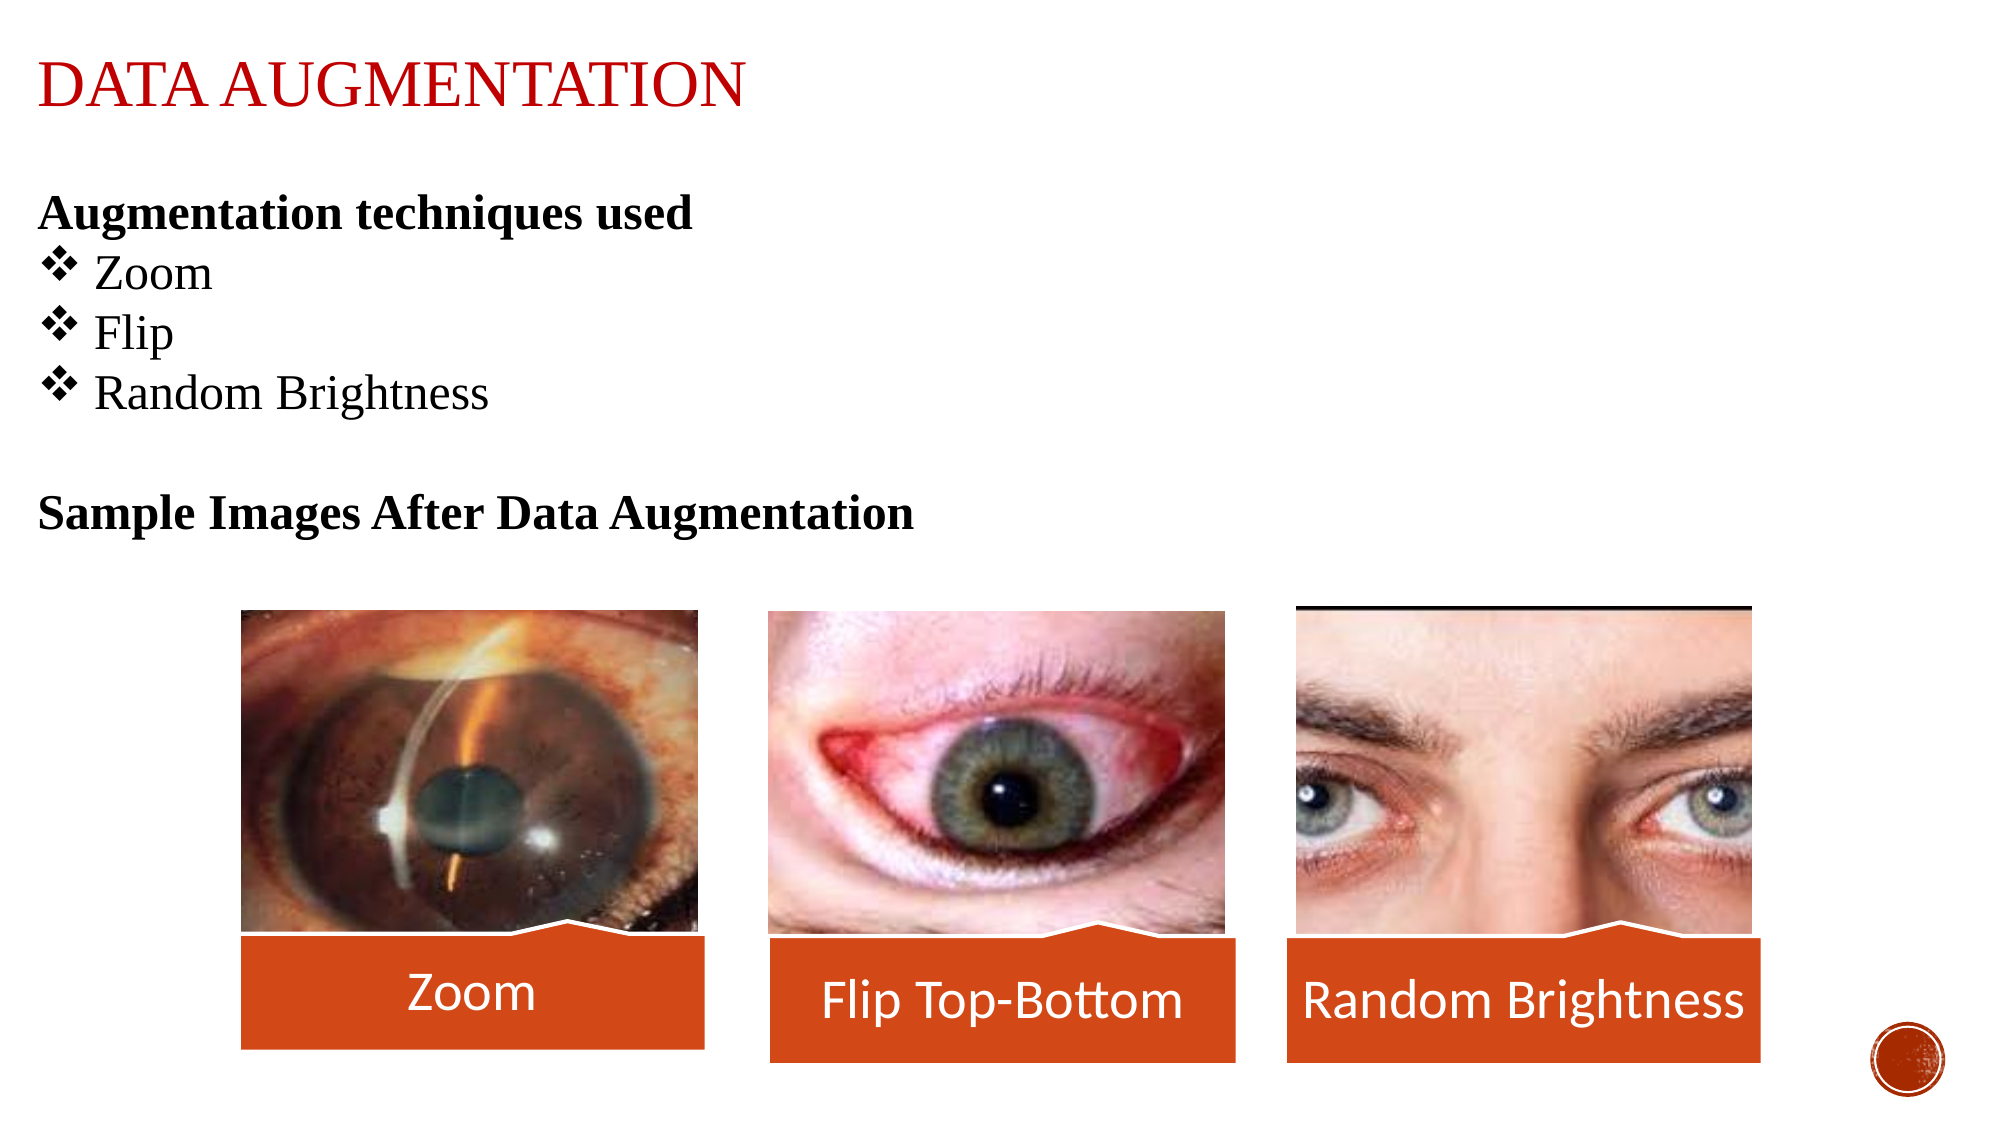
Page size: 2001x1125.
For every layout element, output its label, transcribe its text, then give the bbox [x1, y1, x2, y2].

text_box DATA AUGMENTATION Augmentation techniques used Zoom Flip Random Brightness Sample Images After Data Augmentation [22, 32, 1899, 547]
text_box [238, 374, 1780, 1125]
